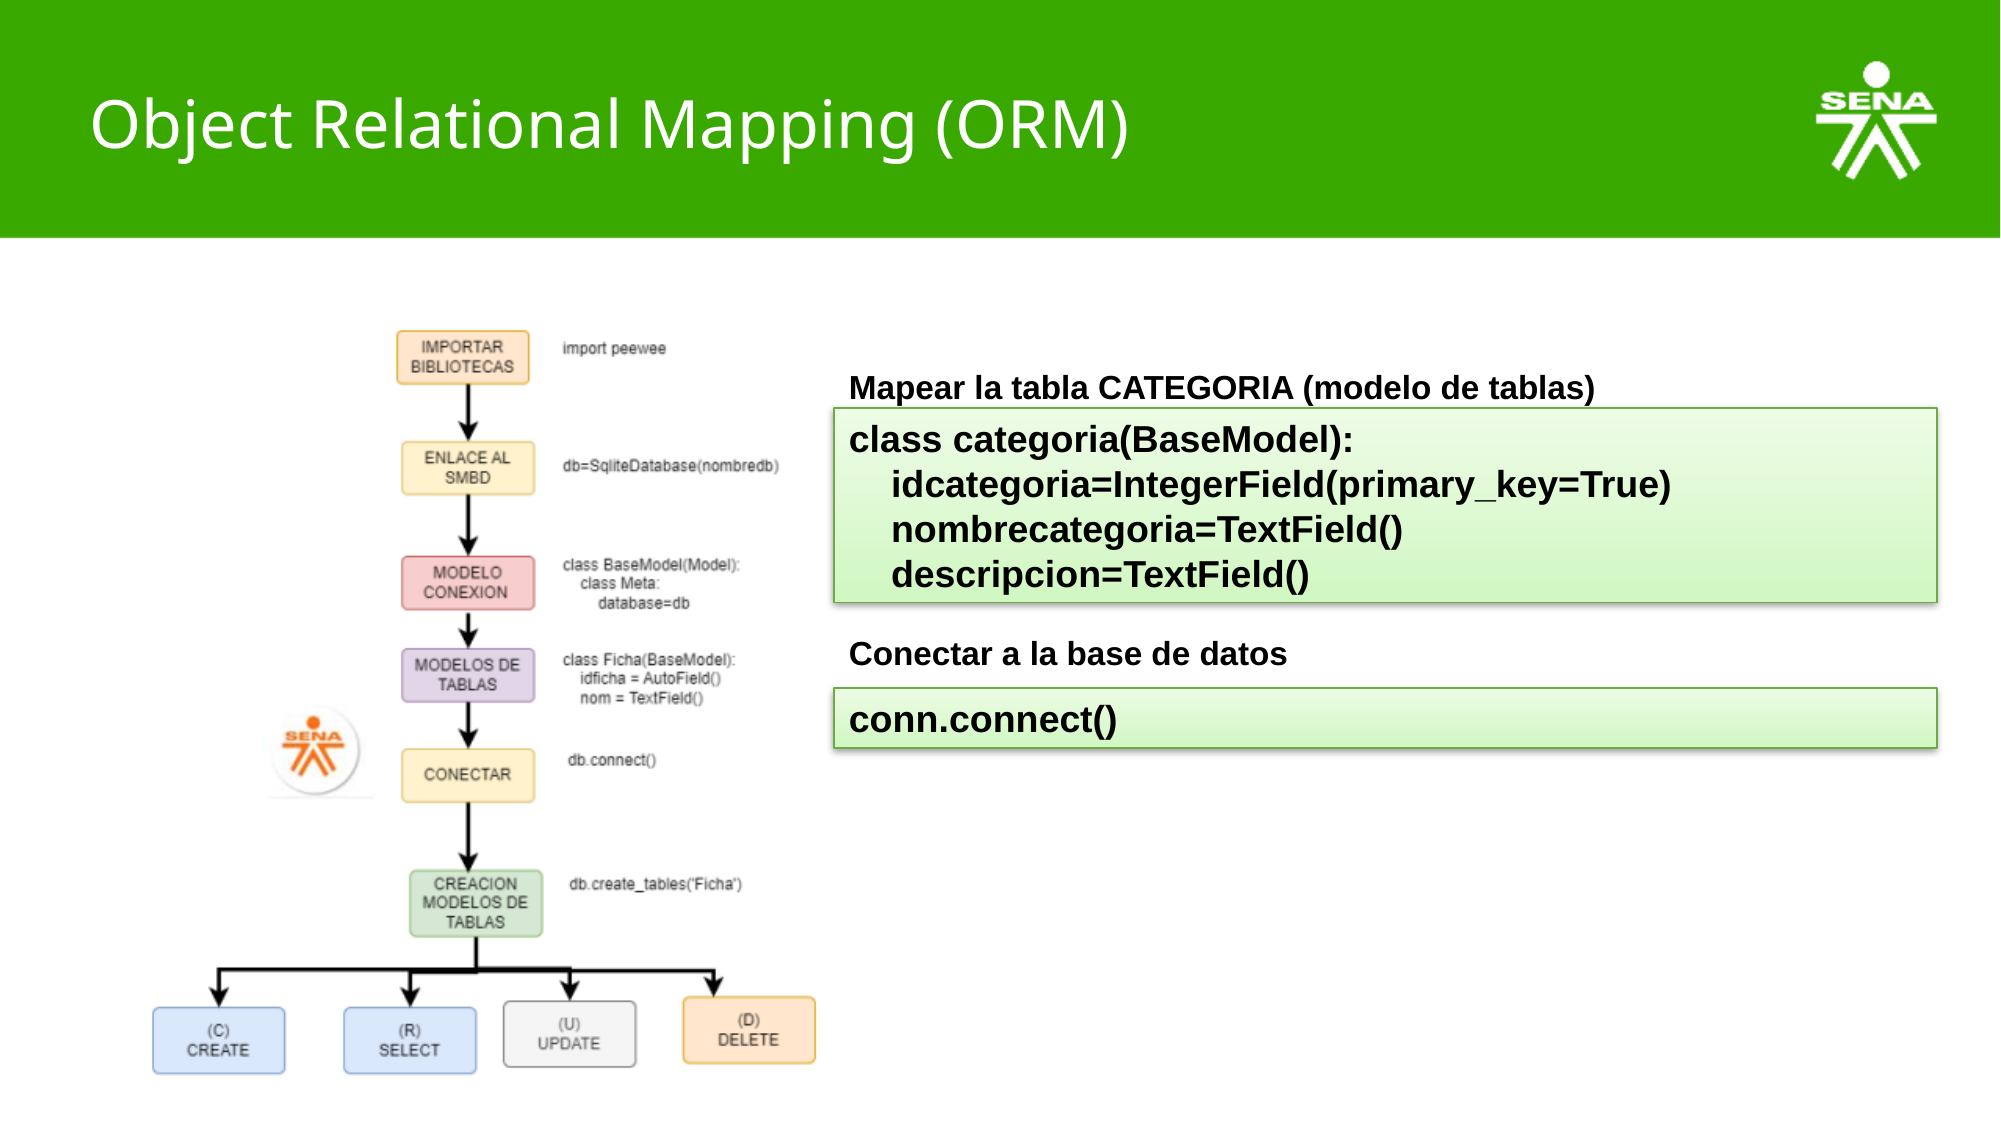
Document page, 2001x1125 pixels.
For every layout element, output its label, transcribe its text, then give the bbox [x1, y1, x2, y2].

text_box [838, 351, 2000, 427]
text_box Mapear la tabla CATEGORIA (modelo de tablas) [838, 358, 1937, 406]
text_box class categoria(BaseModel): idcategoria=IntegerField(primary_key=True) nombrecategoria=TextField() descripcion=TextField() [838, 407, 1938, 603]
title Object Relational Mapping (ORM) [74, 18, 1800, 236]
picture [0, 0, 2001, 1125]
text_box Conectar a la base de datos [838, 624, 1937, 680]
text_box conn.connect() [838, 687, 1938, 749]
